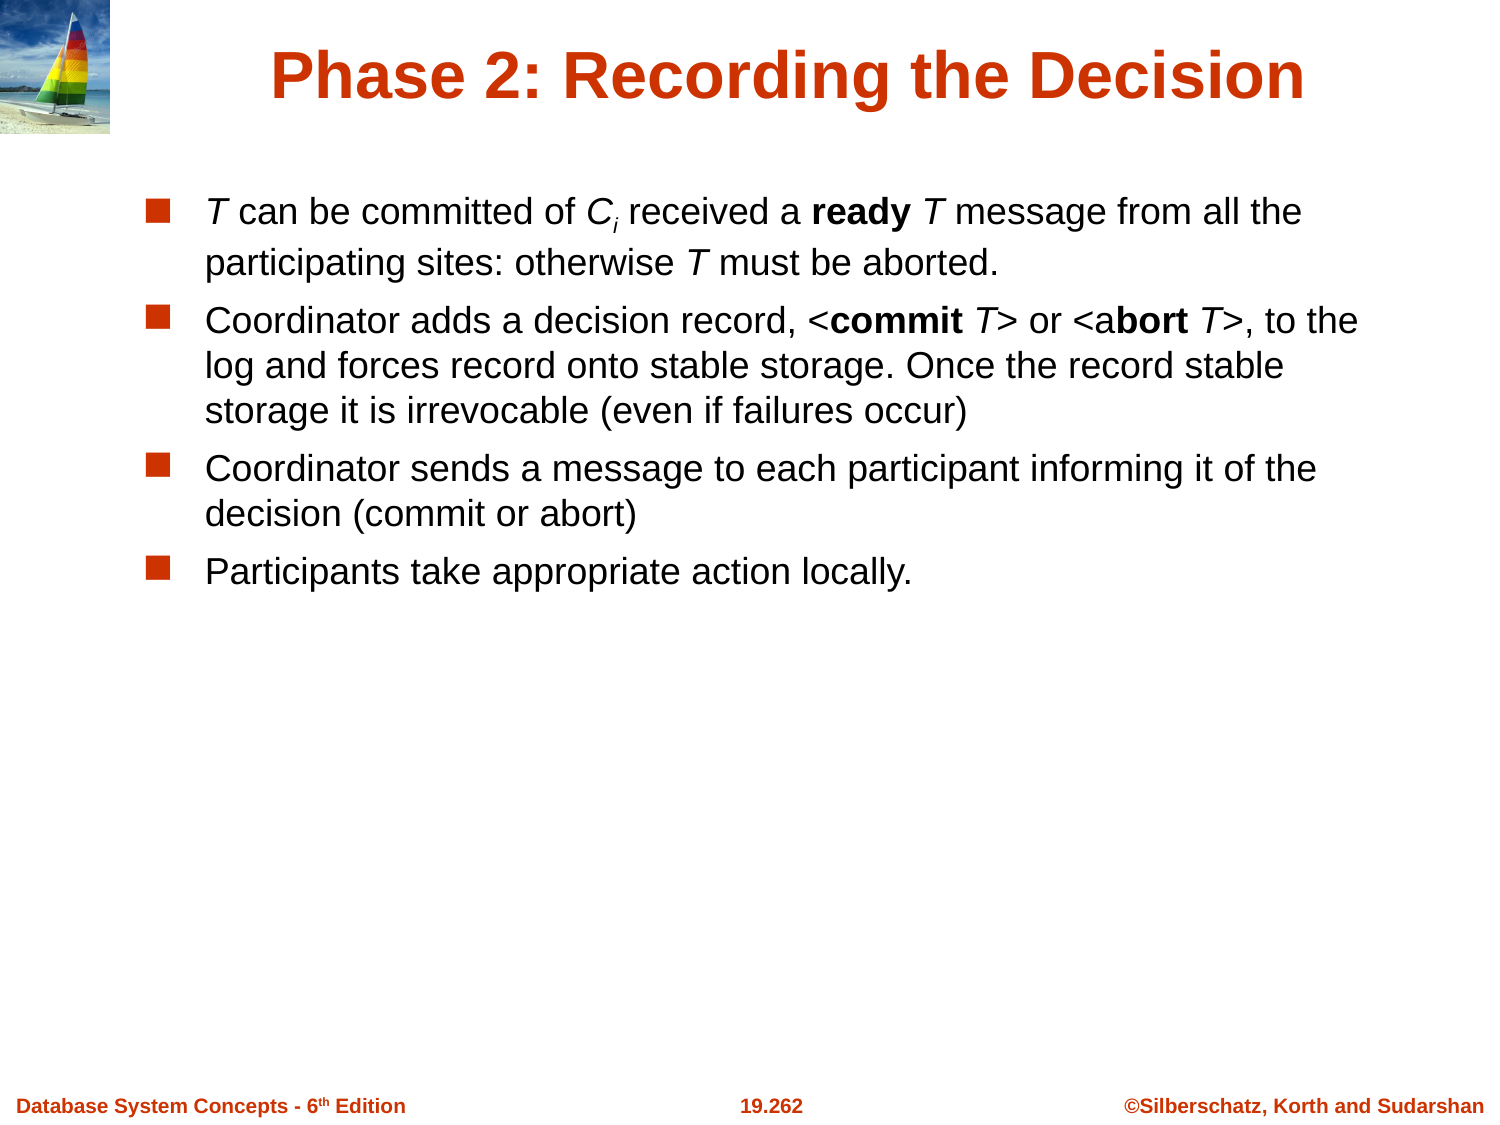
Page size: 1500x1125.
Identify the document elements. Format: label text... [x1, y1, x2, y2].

picture [0, 0, 110, 134]
list T can be committed of Ci received a ready T message from all the participating sites: otherwise T must be aborted. Coordinator adds a decision record, <commit T> or <abort T>, to the log and forces record onto stable storage. Once the record stable storage it is irrevocable (even if failures occur) Coordinator sends a message to each participant informing it of the decision (commit or abort) Participants take appropriate action locally. [133, 179, 1391, 984]
title Phase 2: Recording the Decision [125, 18, 1452, 120]
